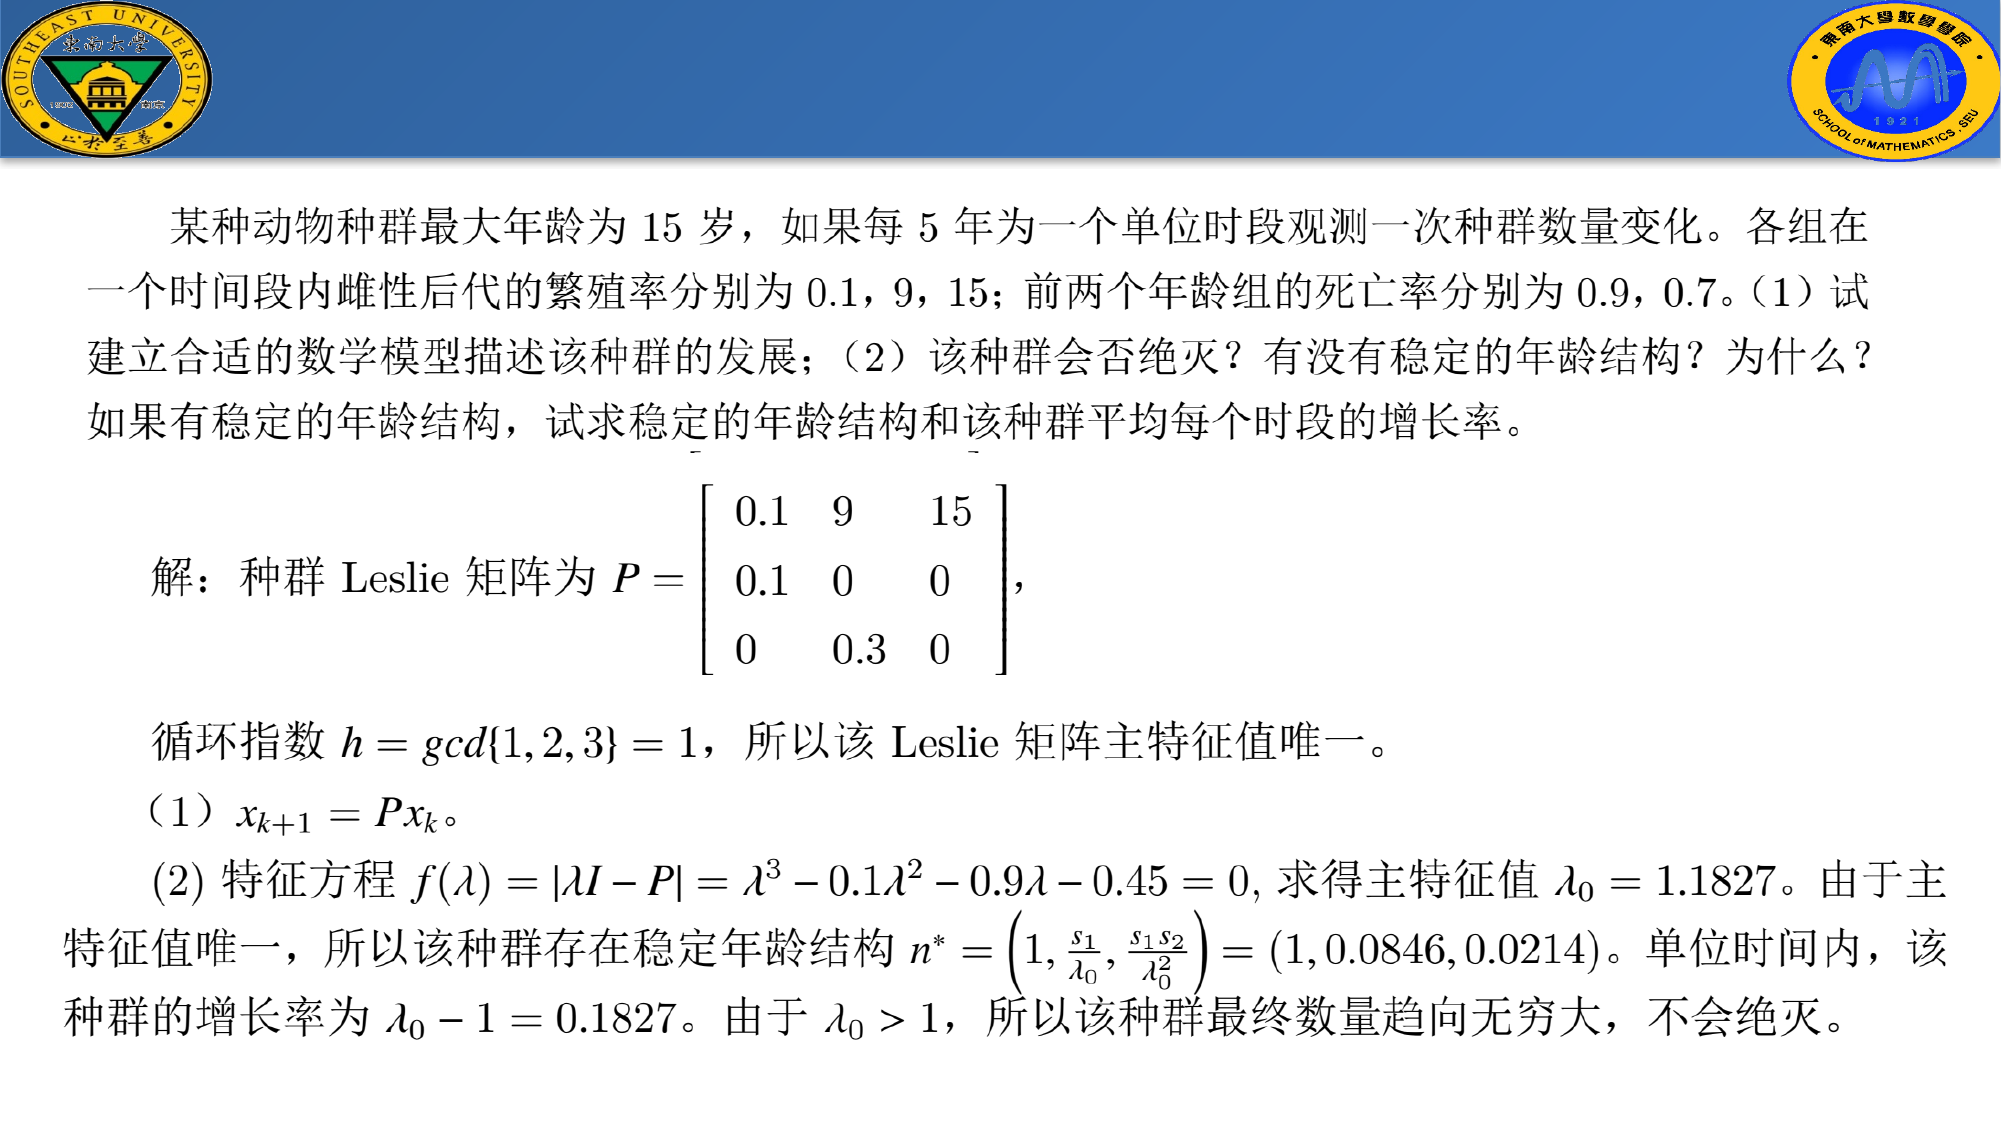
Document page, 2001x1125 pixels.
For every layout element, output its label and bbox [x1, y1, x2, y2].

picture [1787, 0, 2001, 162]
picture [0, 0, 213, 159]
picture [37, 183, 1901, 453]
picture [55, 478, 1956, 1048]
